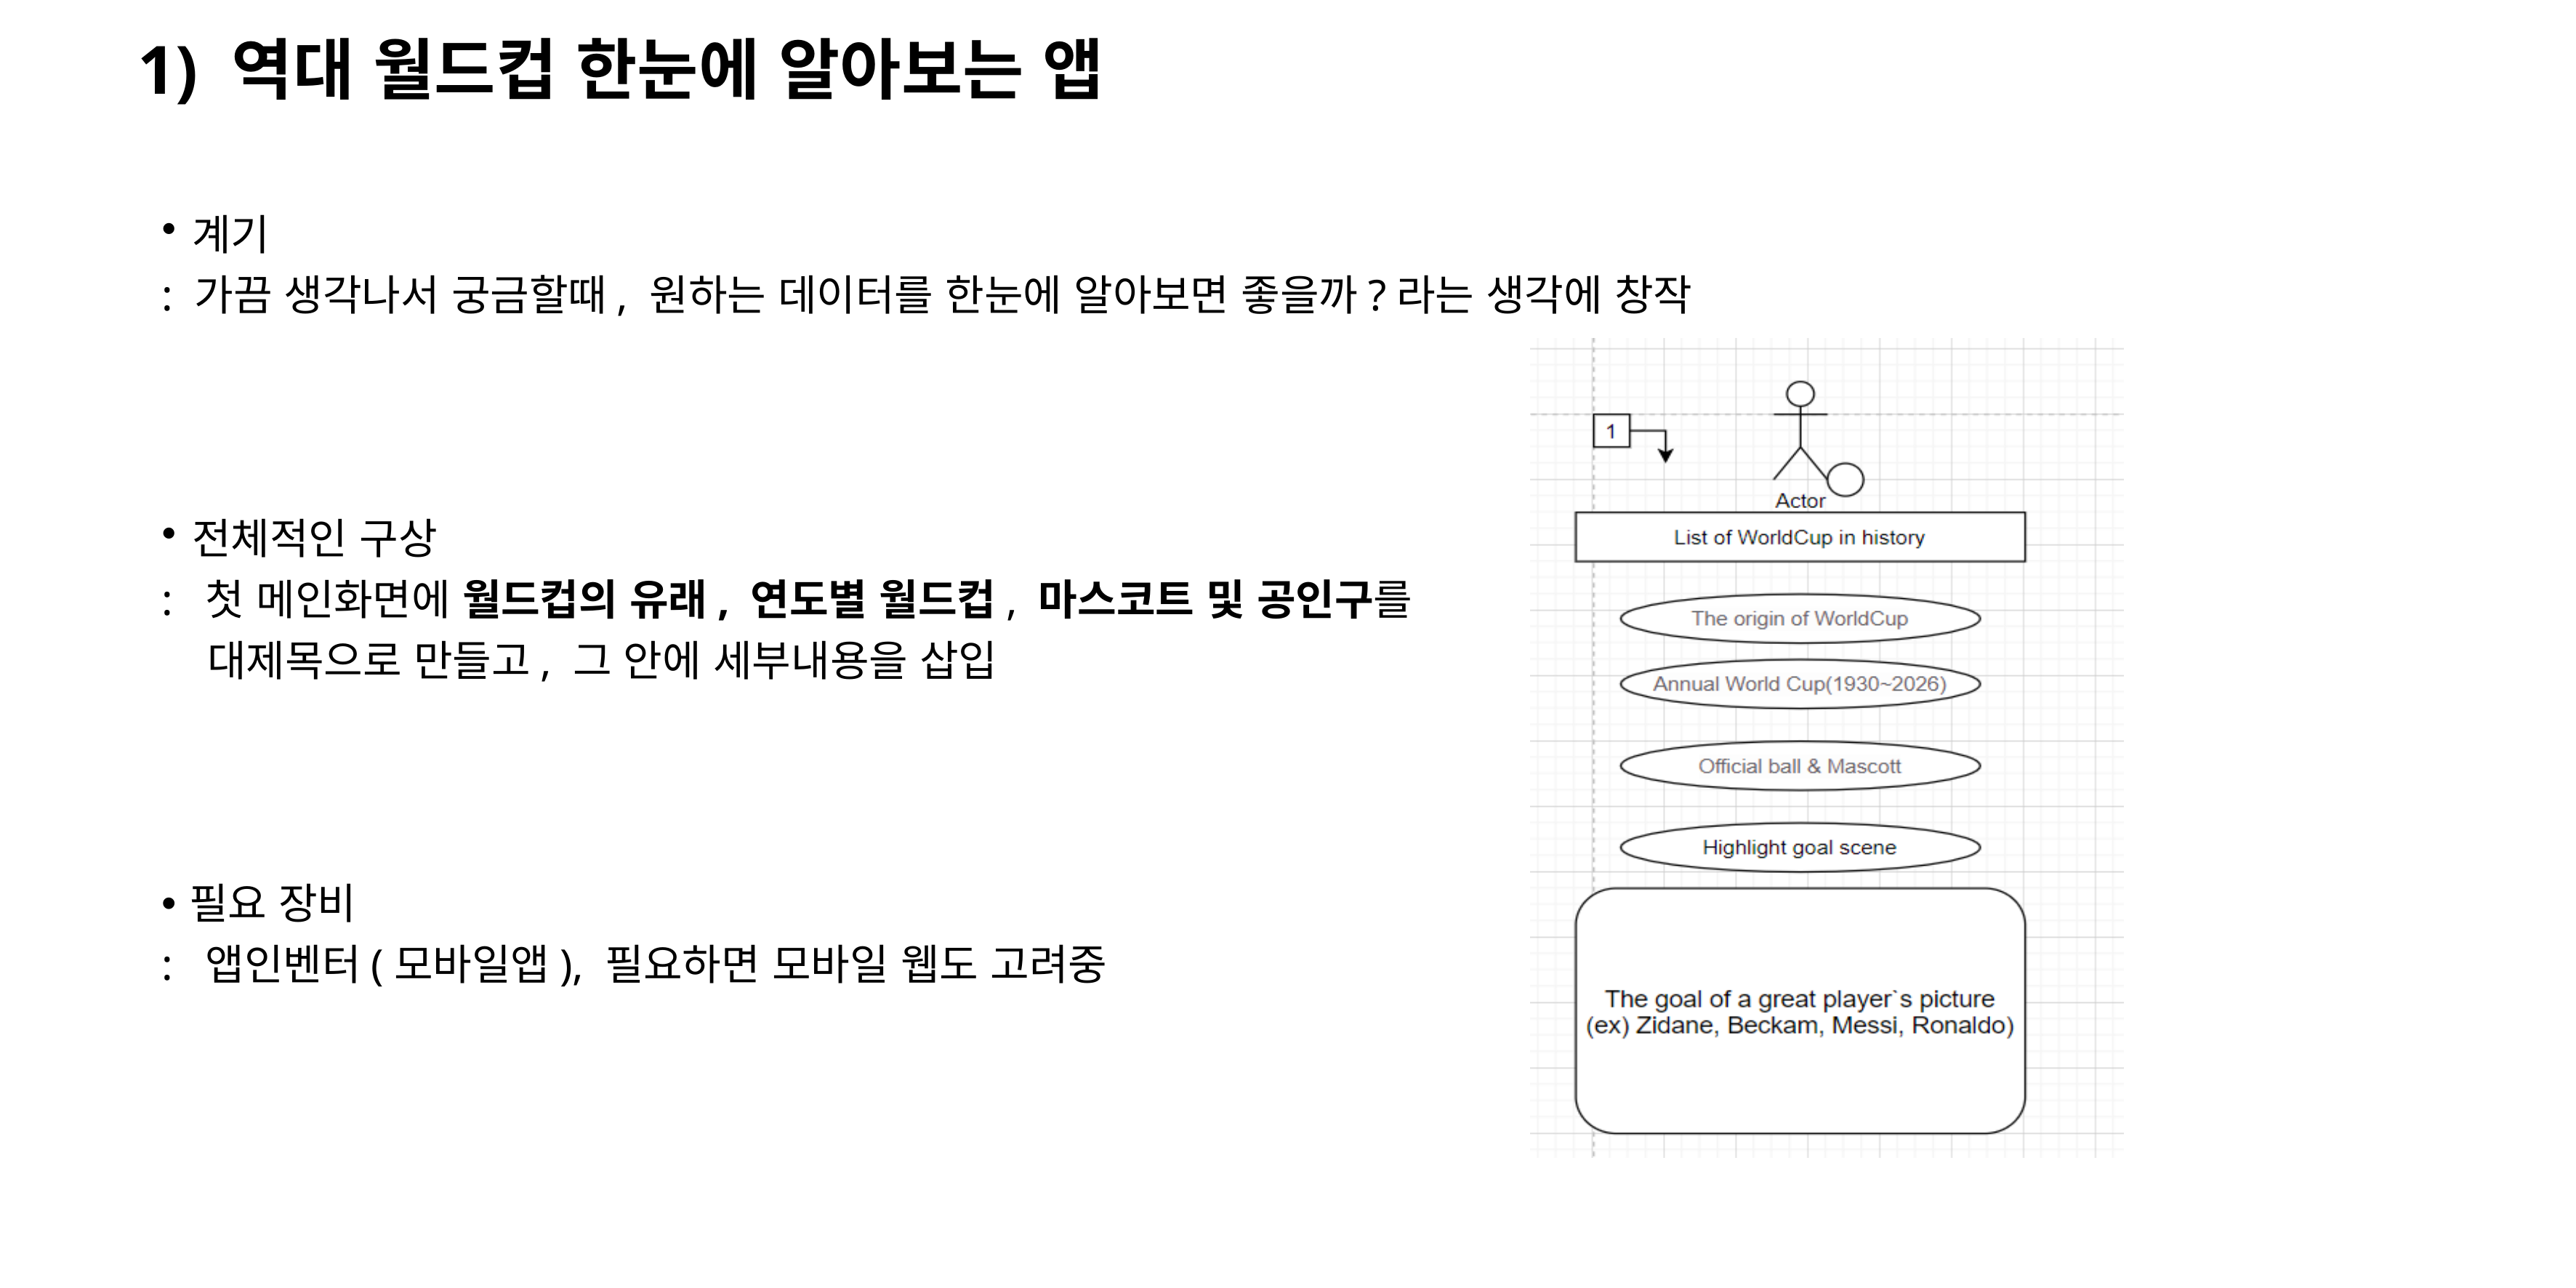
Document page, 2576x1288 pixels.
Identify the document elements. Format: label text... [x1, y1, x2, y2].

title 1) 역대 월드컵 한눈에 알아보는 앱 [126, 13, 1381, 132]
picture [1529, 338, 2124, 1158]
list 계기 : 가끔 생각나서 궁금할때, 원하는 데이터를 한눈에 알아보면 좋을까?라는 생각에 창작 전체적인 구상 : 첫 메인화면에 월드컵의 유래, 연도별 월드컵, 마스코트 및 공인구를 대제목으로 만들고, 그 안에 세부내용을 삽입 필요 장비 : 앱인벤터(모바일앱), 필요하면 모바일 웹도 고려중 [150, 208, 2045, 1124]
